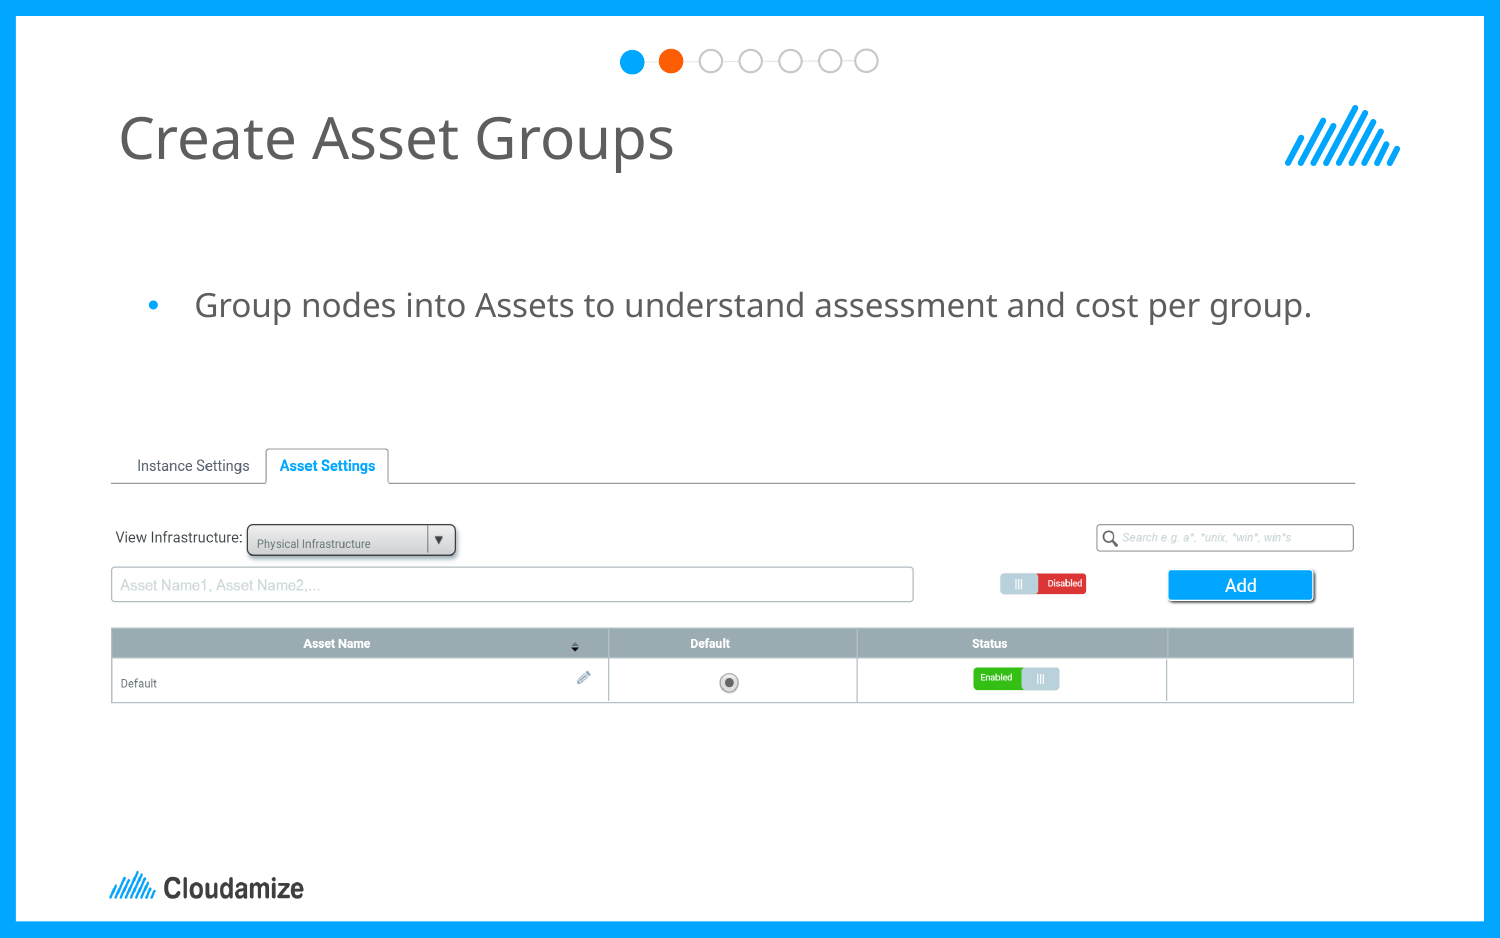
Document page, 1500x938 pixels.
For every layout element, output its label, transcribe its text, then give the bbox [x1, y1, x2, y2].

picture [103, 419, 1411, 732]
text_box Group nodes into Assets to understand assessment and cost per group. [132, 277, 1411, 332]
title Create Asset Groups [103, 49, 1258, 232]
picture [1285, 105, 1400, 166]
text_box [620, 49, 878, 74]
